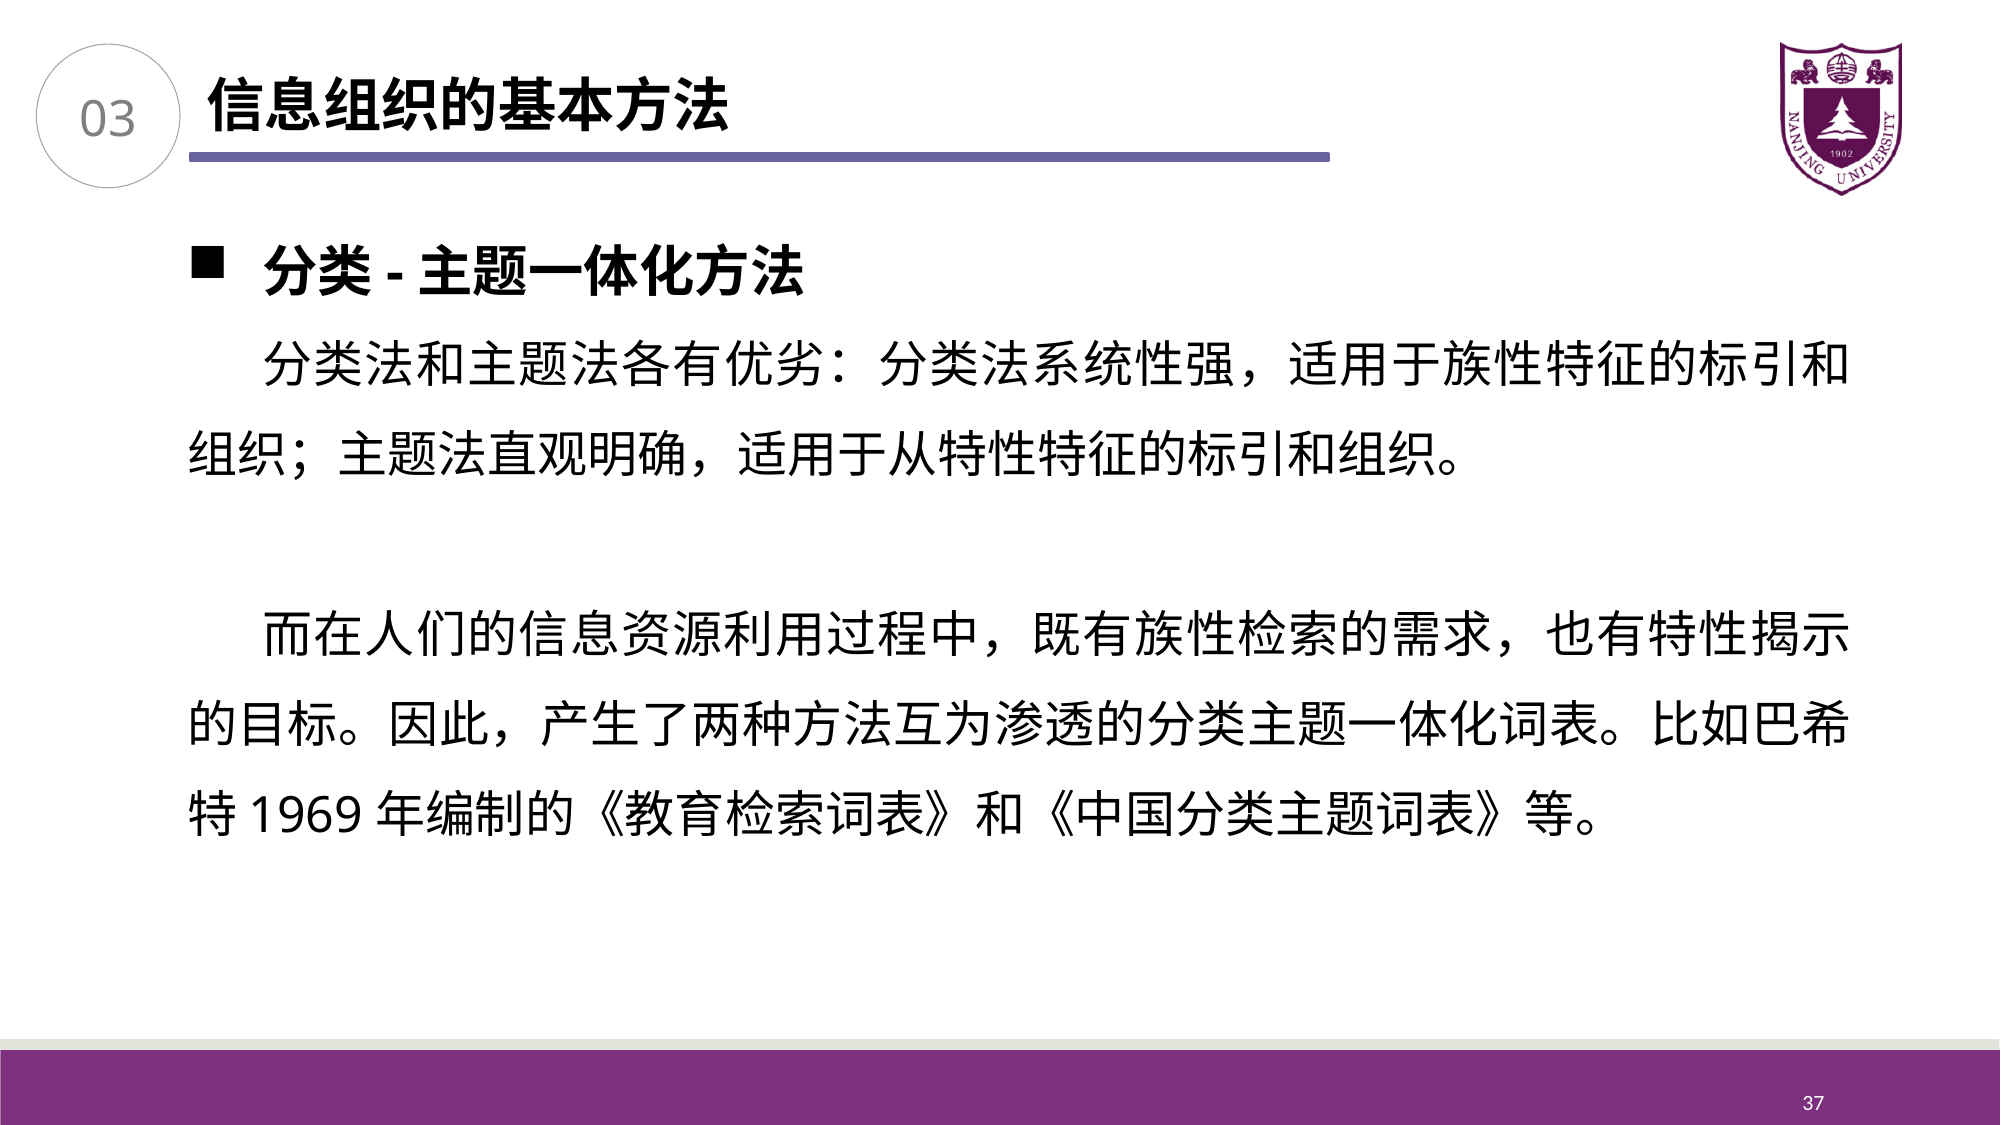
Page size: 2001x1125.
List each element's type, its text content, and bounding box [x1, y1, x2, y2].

text_box [169, 315, 1969, 1059]
text_box [189, 152, 1330, 162]
text_box 分类-主题一体化方法 分类法和主题法各有优劣：分类法系统性强，适用于族性特征的标引和组织；主题法直观明确，适用于从特性特征的标引和组织。 而在人们的信息资源利用过程中，既有族性检索的需求，也有特性揭示的目标。因此，产生了两种方法互为渗透的分类主题一体化词表。比如巴希特1969年编制的《教育检索词表》和《中国分类主题词表》等。 [172, 195, 1867, 850]
slide_number 37 [1624, 1071, 1840, 1125]
picture [1779, 42, 1902, 196]
text_box 03 [35, 42, 182, 190]
text_box 信息组织的基本方法 [191, 60, 747, 146]
